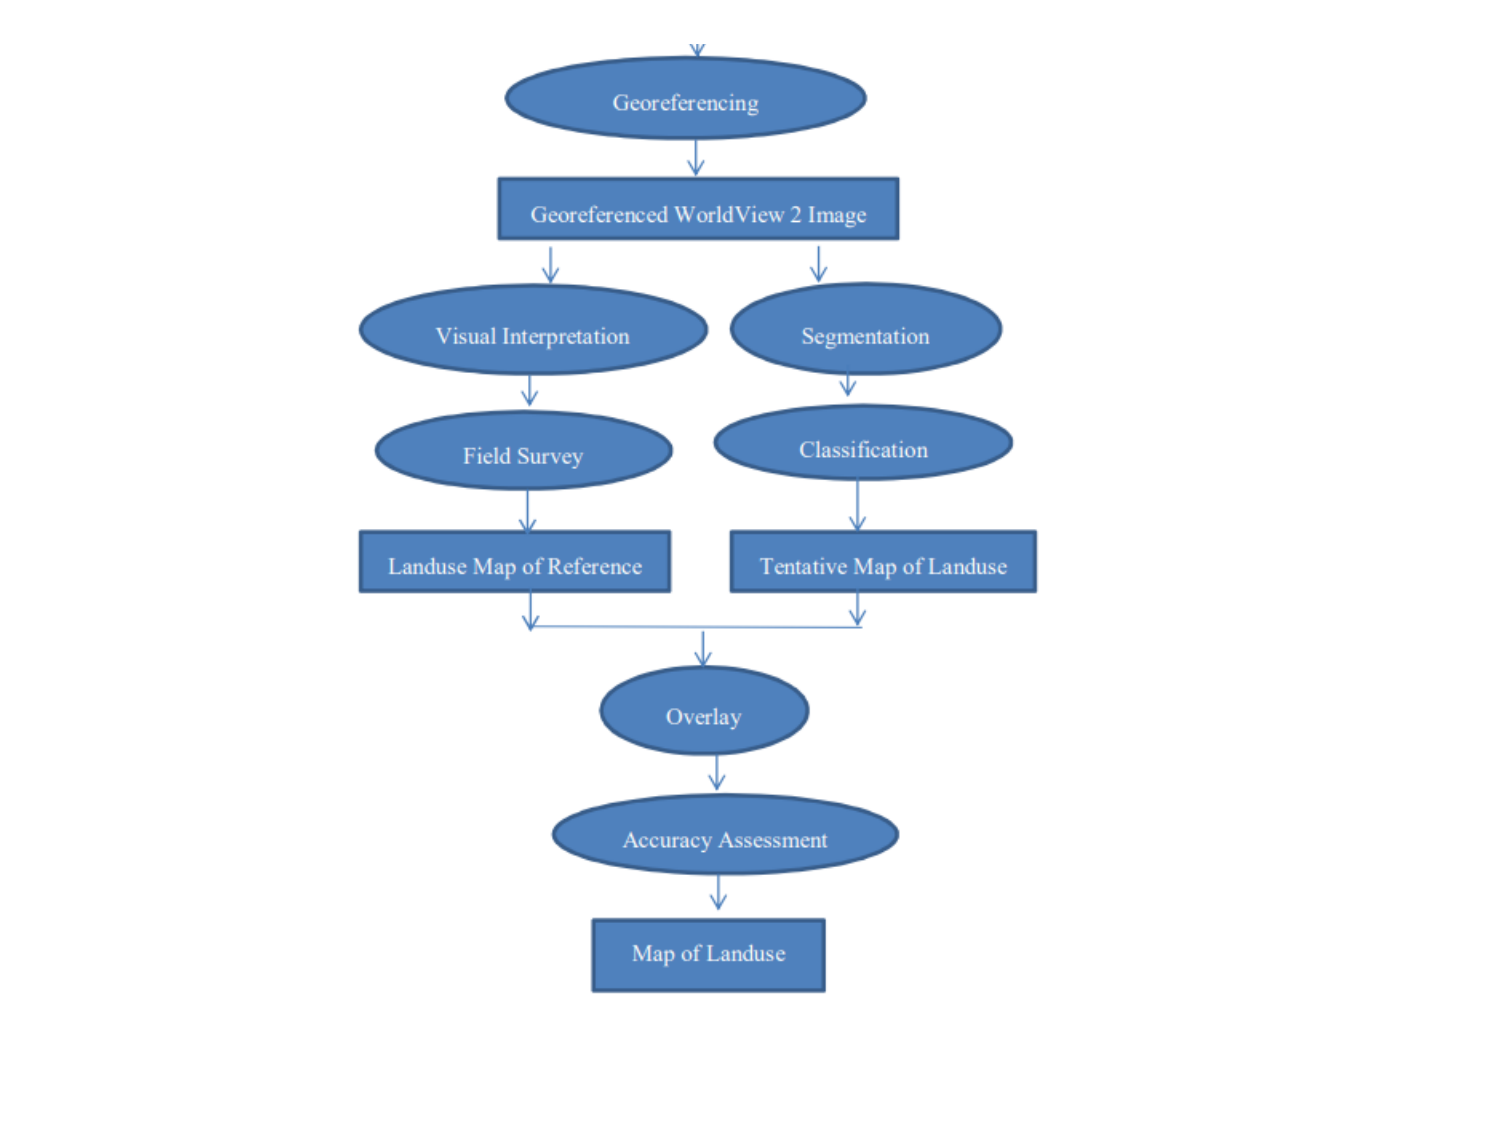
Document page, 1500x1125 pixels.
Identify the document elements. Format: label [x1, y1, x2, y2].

picture [320, 43, 1160, 1031]
